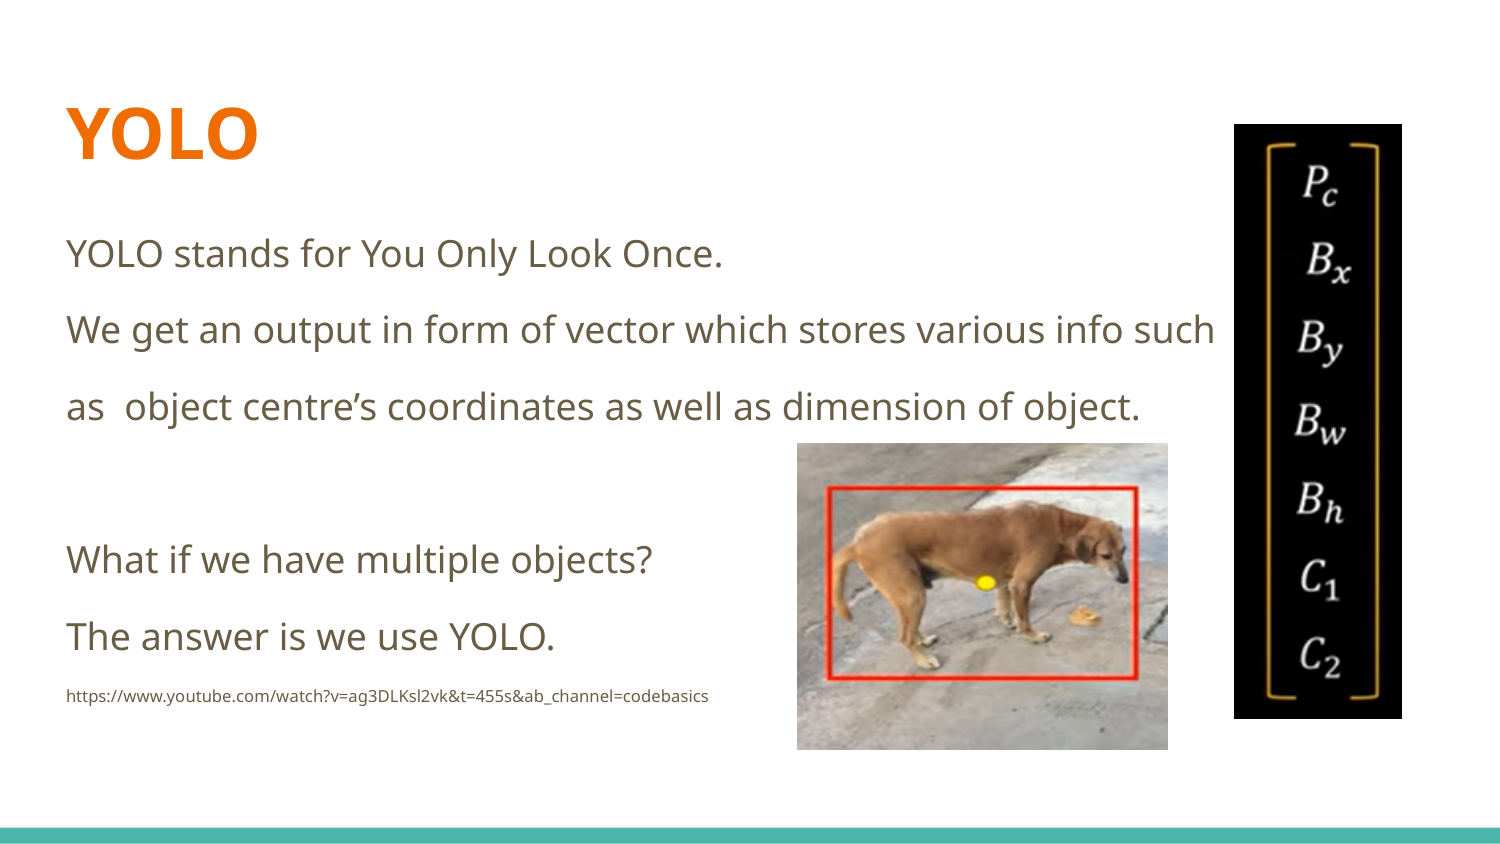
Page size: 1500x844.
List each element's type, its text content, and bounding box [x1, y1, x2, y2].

list YOLO stands for You Only Look Once. We get an output in form of vector which stores various info such as object centre’s coordinates as well as dimension of object. What if we have multiple objects? The answer is we use YOLO. https://www.youtube.com/watch?v=ag3DLKsl2vk&t=455s&ab_channel=codebasics [51, 207, 1449, 750]
picture [796, 443, 1168, 750]
picture [1234, 124, 1403, 719]
title YOLO [51, 72, 1449, 189]
